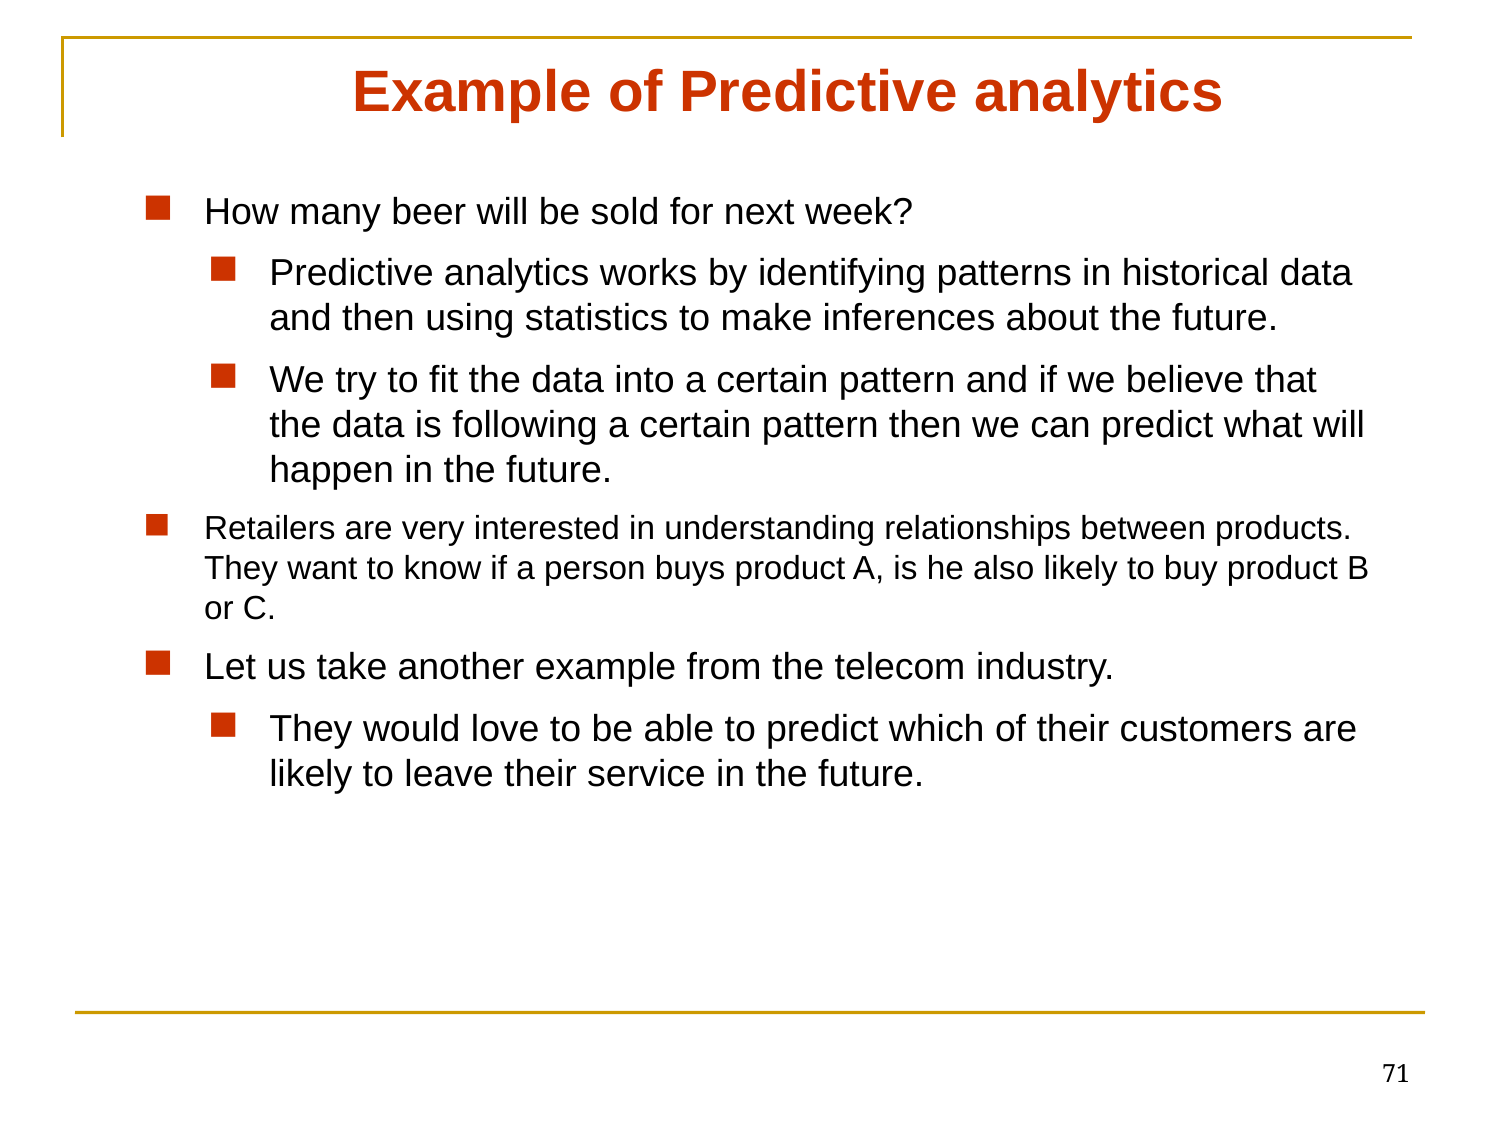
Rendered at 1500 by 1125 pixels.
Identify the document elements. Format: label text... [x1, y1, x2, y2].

text_box How many beer will be sold for next week? Predictive analytics works by identifying patterns in historical data and then using statistics to make inferences about the future. We try to fit the data into a certain pattern and if we believe that the data is following a certain pattern then we can predict what will happen in the future. Retailers are very interested in understanding relationships between products. They want to know if a person buys product A, is he also likely to buy product B or C. Let us take another example from the telecom industry. They would love to be able to predict which of their customers are likely to leave their service in the future. [133, 179, 1391, 984]
text_box Example of Predictive analytics [126, 70, 1451, 200]
slide_number 71 [1074, 1024, 1425, 1100]
